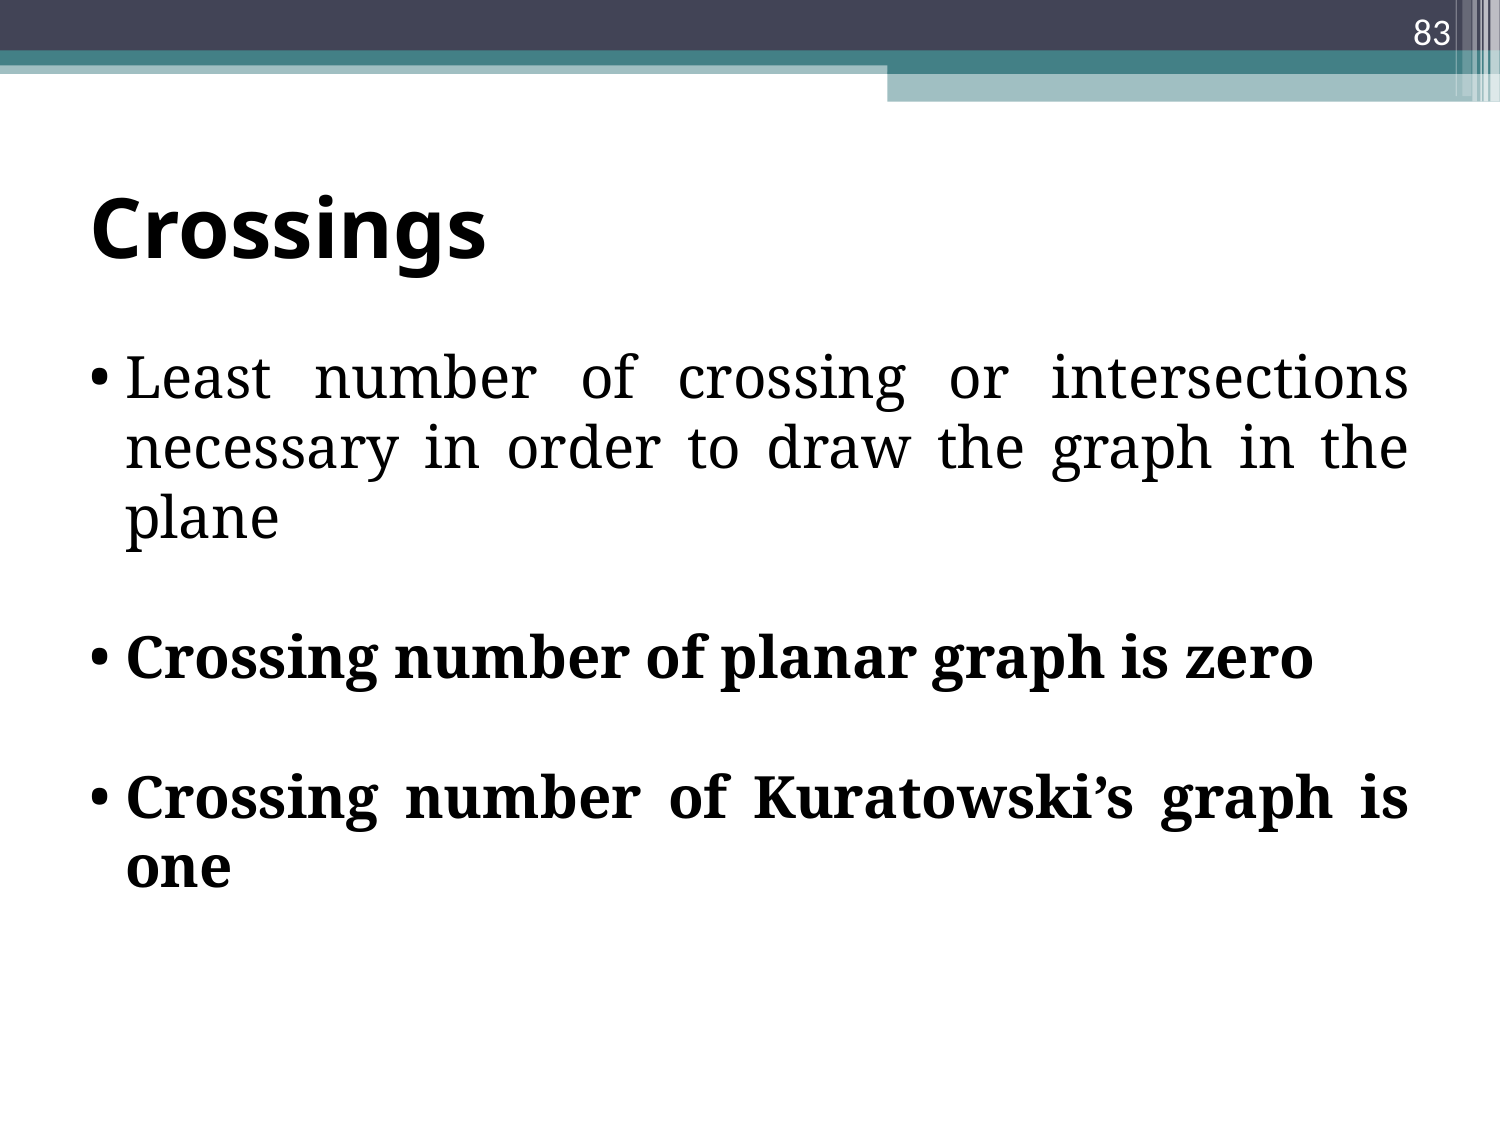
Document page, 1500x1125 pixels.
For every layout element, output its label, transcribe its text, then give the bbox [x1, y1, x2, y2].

text_box Crossings [74, 187, 1425, 287]
text_box Least number of crossing or intersections necessary in order to draw the graph in the plane Crossing number of planar graph is zero Crossing number of Kuratowski’s graph is one [74, 287, 1425, 997]
text_box <number> [1340, 0, 1466, 61]
